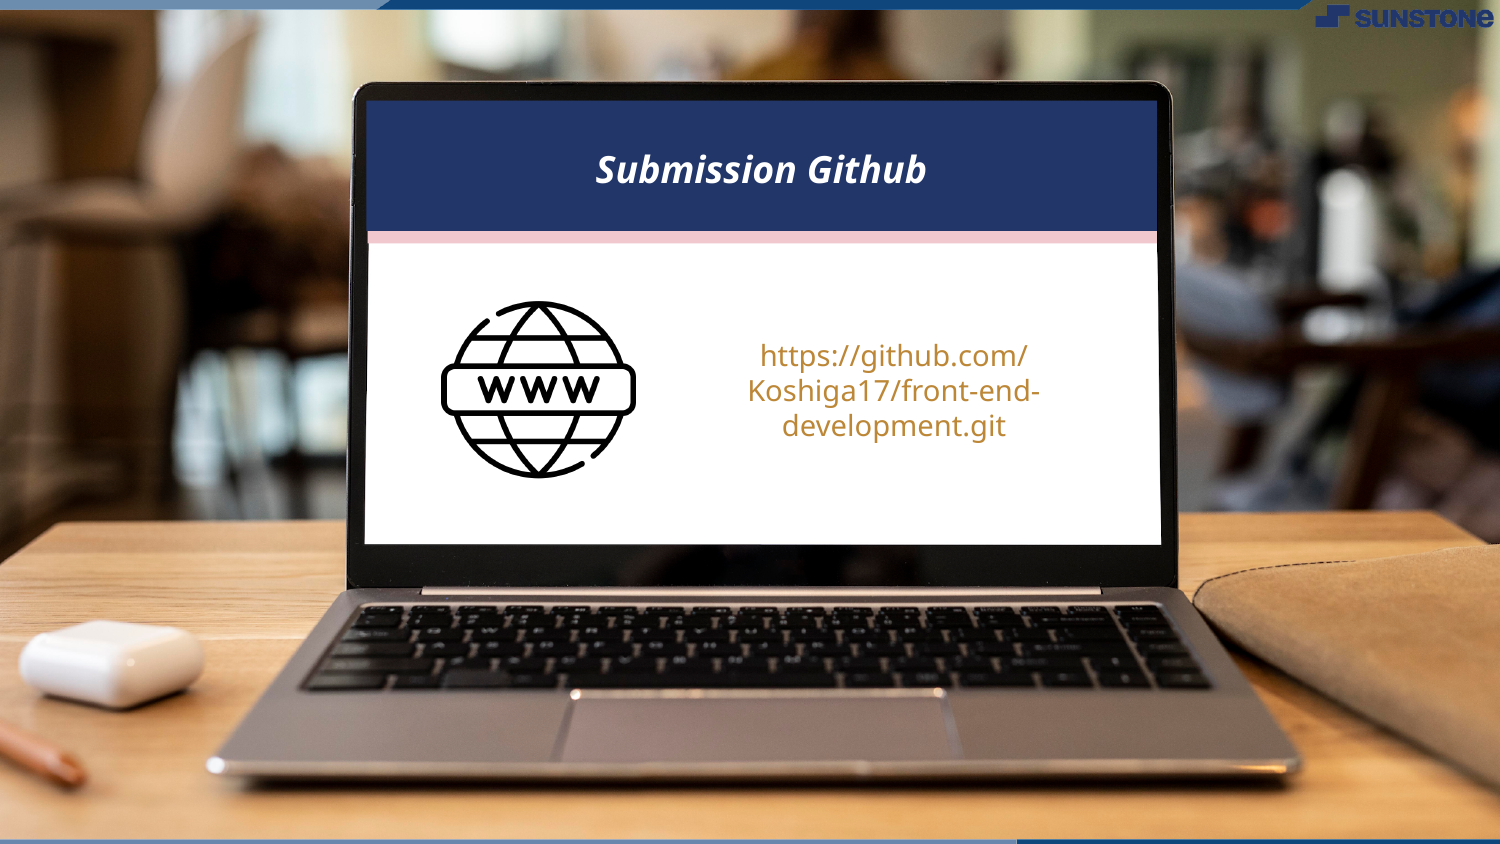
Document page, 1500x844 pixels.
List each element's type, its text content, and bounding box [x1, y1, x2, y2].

list https://github.com/Koshiga17/front-end-development.git [670, 144, 1118, 635]
list Submission Github [432, 131, 1091, 206]
picture [0, 0, 1500, 844]
